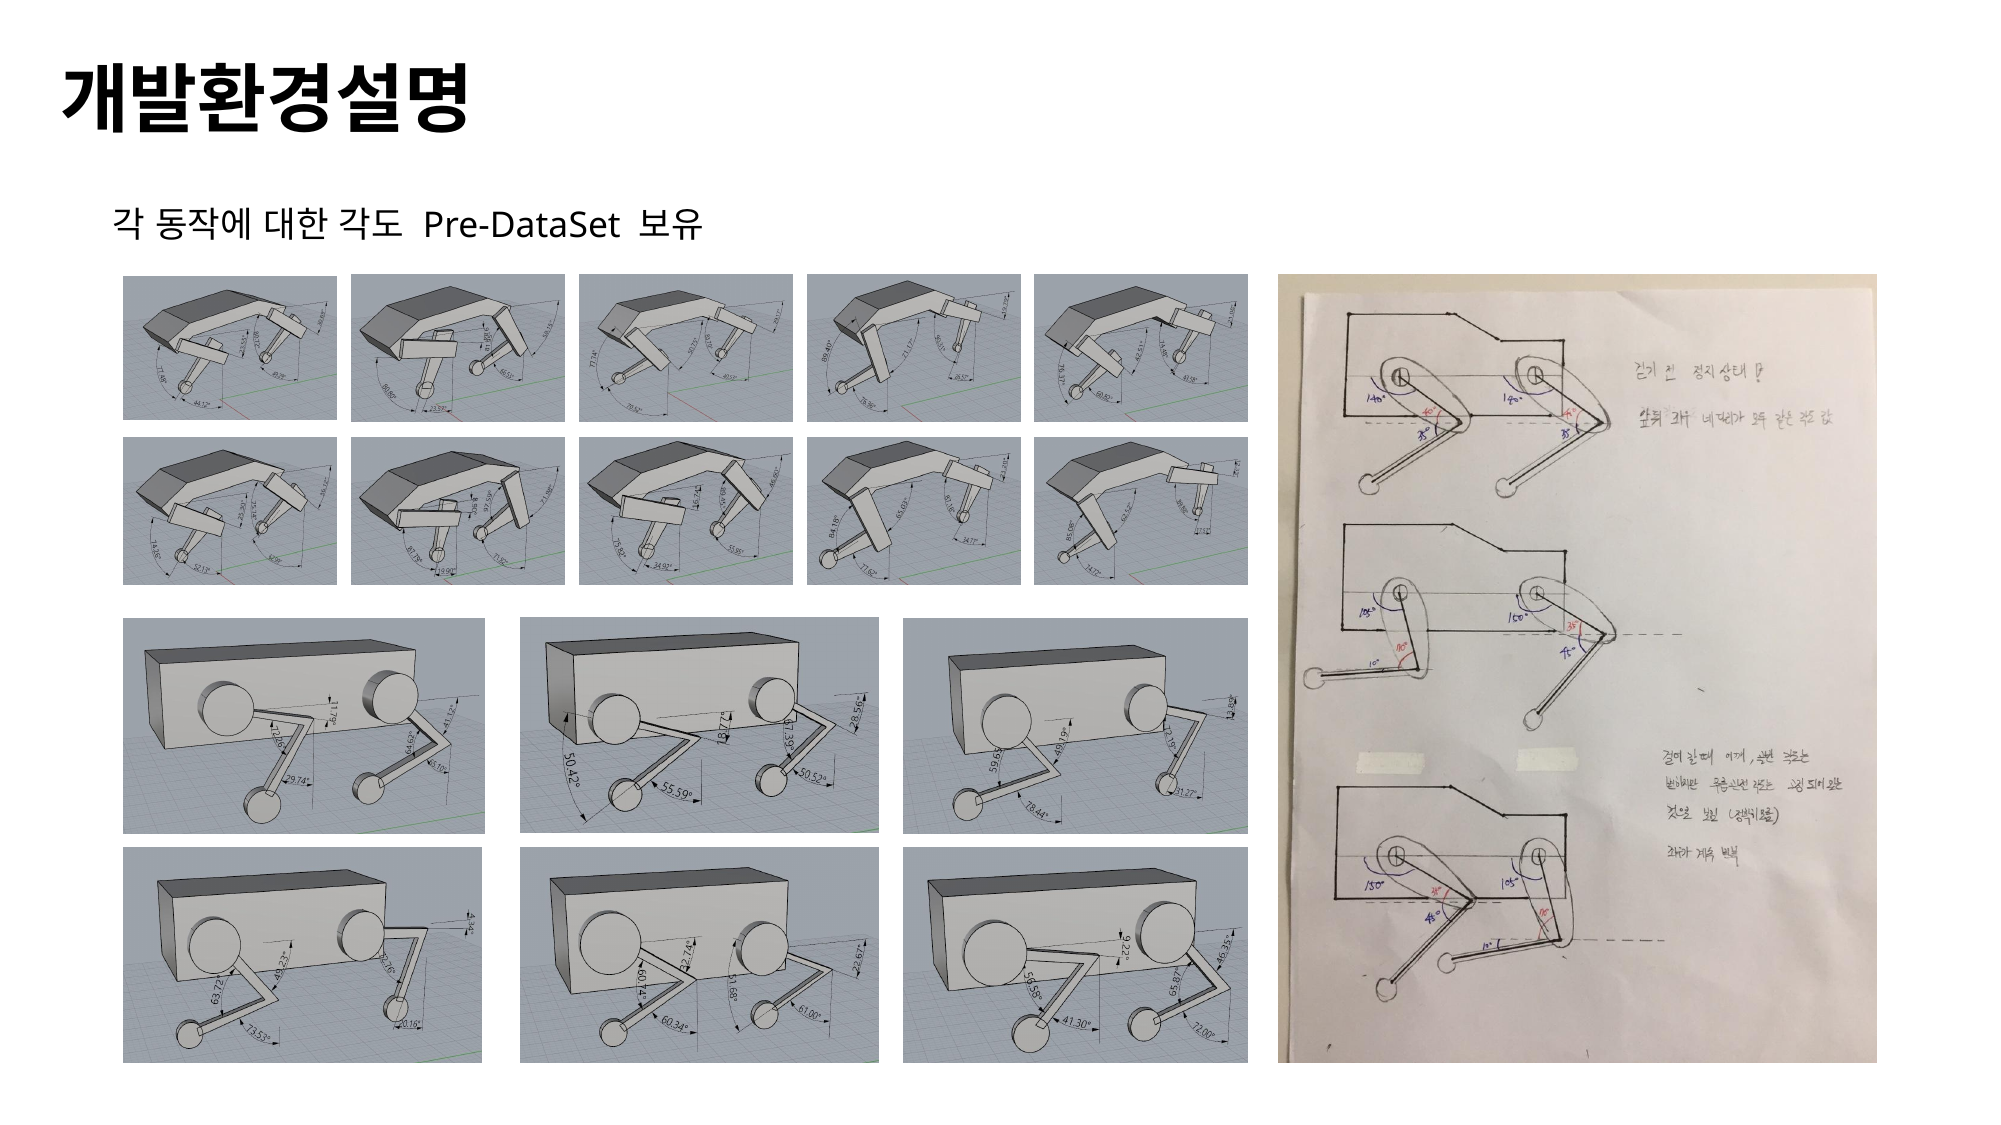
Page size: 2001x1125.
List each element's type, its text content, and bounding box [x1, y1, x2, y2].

picture [1278, 274, 1877, 1064]
picture [1034, 436, 1249, 585]
picture [1034, 273, 1249, 422]
picture [350, 436, 565, 585]
text_box 개발환경설명 [45, 43, 580, 149]
picture [578, 273, 793, 422]
picture [520, 846, 879, 1063]
picture [902, 846, 1249, 1064]
picture [806, 436, 1021, 585]
picture [578, 436, 793, 585]
picture [123, 617, 485, 834]
picture [123, 276, 337, 420]
picture [123, 846, 482, 1063]
text_box 각 동작에 대한 각도 Pre-DataSet 보유 [97, 187, 748, 260]
picture [806, 273, 1021, 422]
picture [902, 617, 1249, 834]
picture [350, 273, 565, 422]
picture [123, 436, 337, 585]
picture [520, 617, 879, 833]
